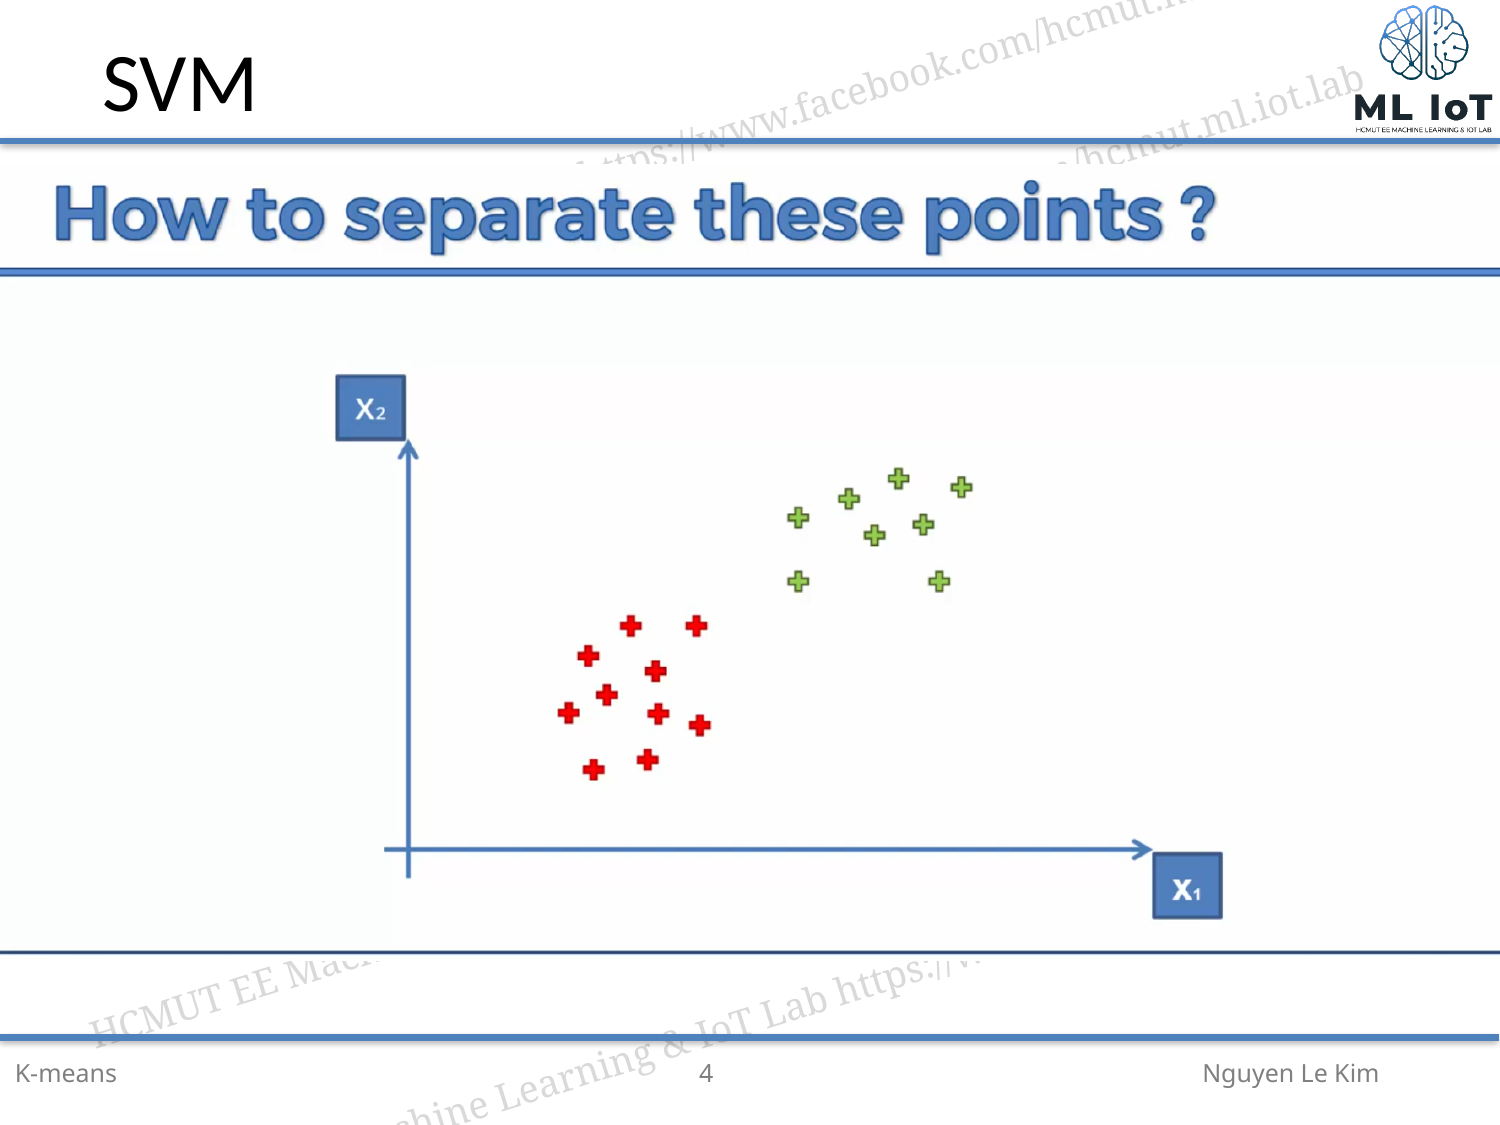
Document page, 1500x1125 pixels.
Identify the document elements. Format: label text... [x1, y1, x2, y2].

text_box SVM [87, 20, 938, 136]
picture [0, 164, 1500, 961]
text_box 4 [549, 1050, 863, 1095]
text_box Nguyen Le Kim [1187, 1049, 1473, 1095]
text_box K-means [0, 1050, 450, 1095]
picture [1350, 0, 1495, 138]
